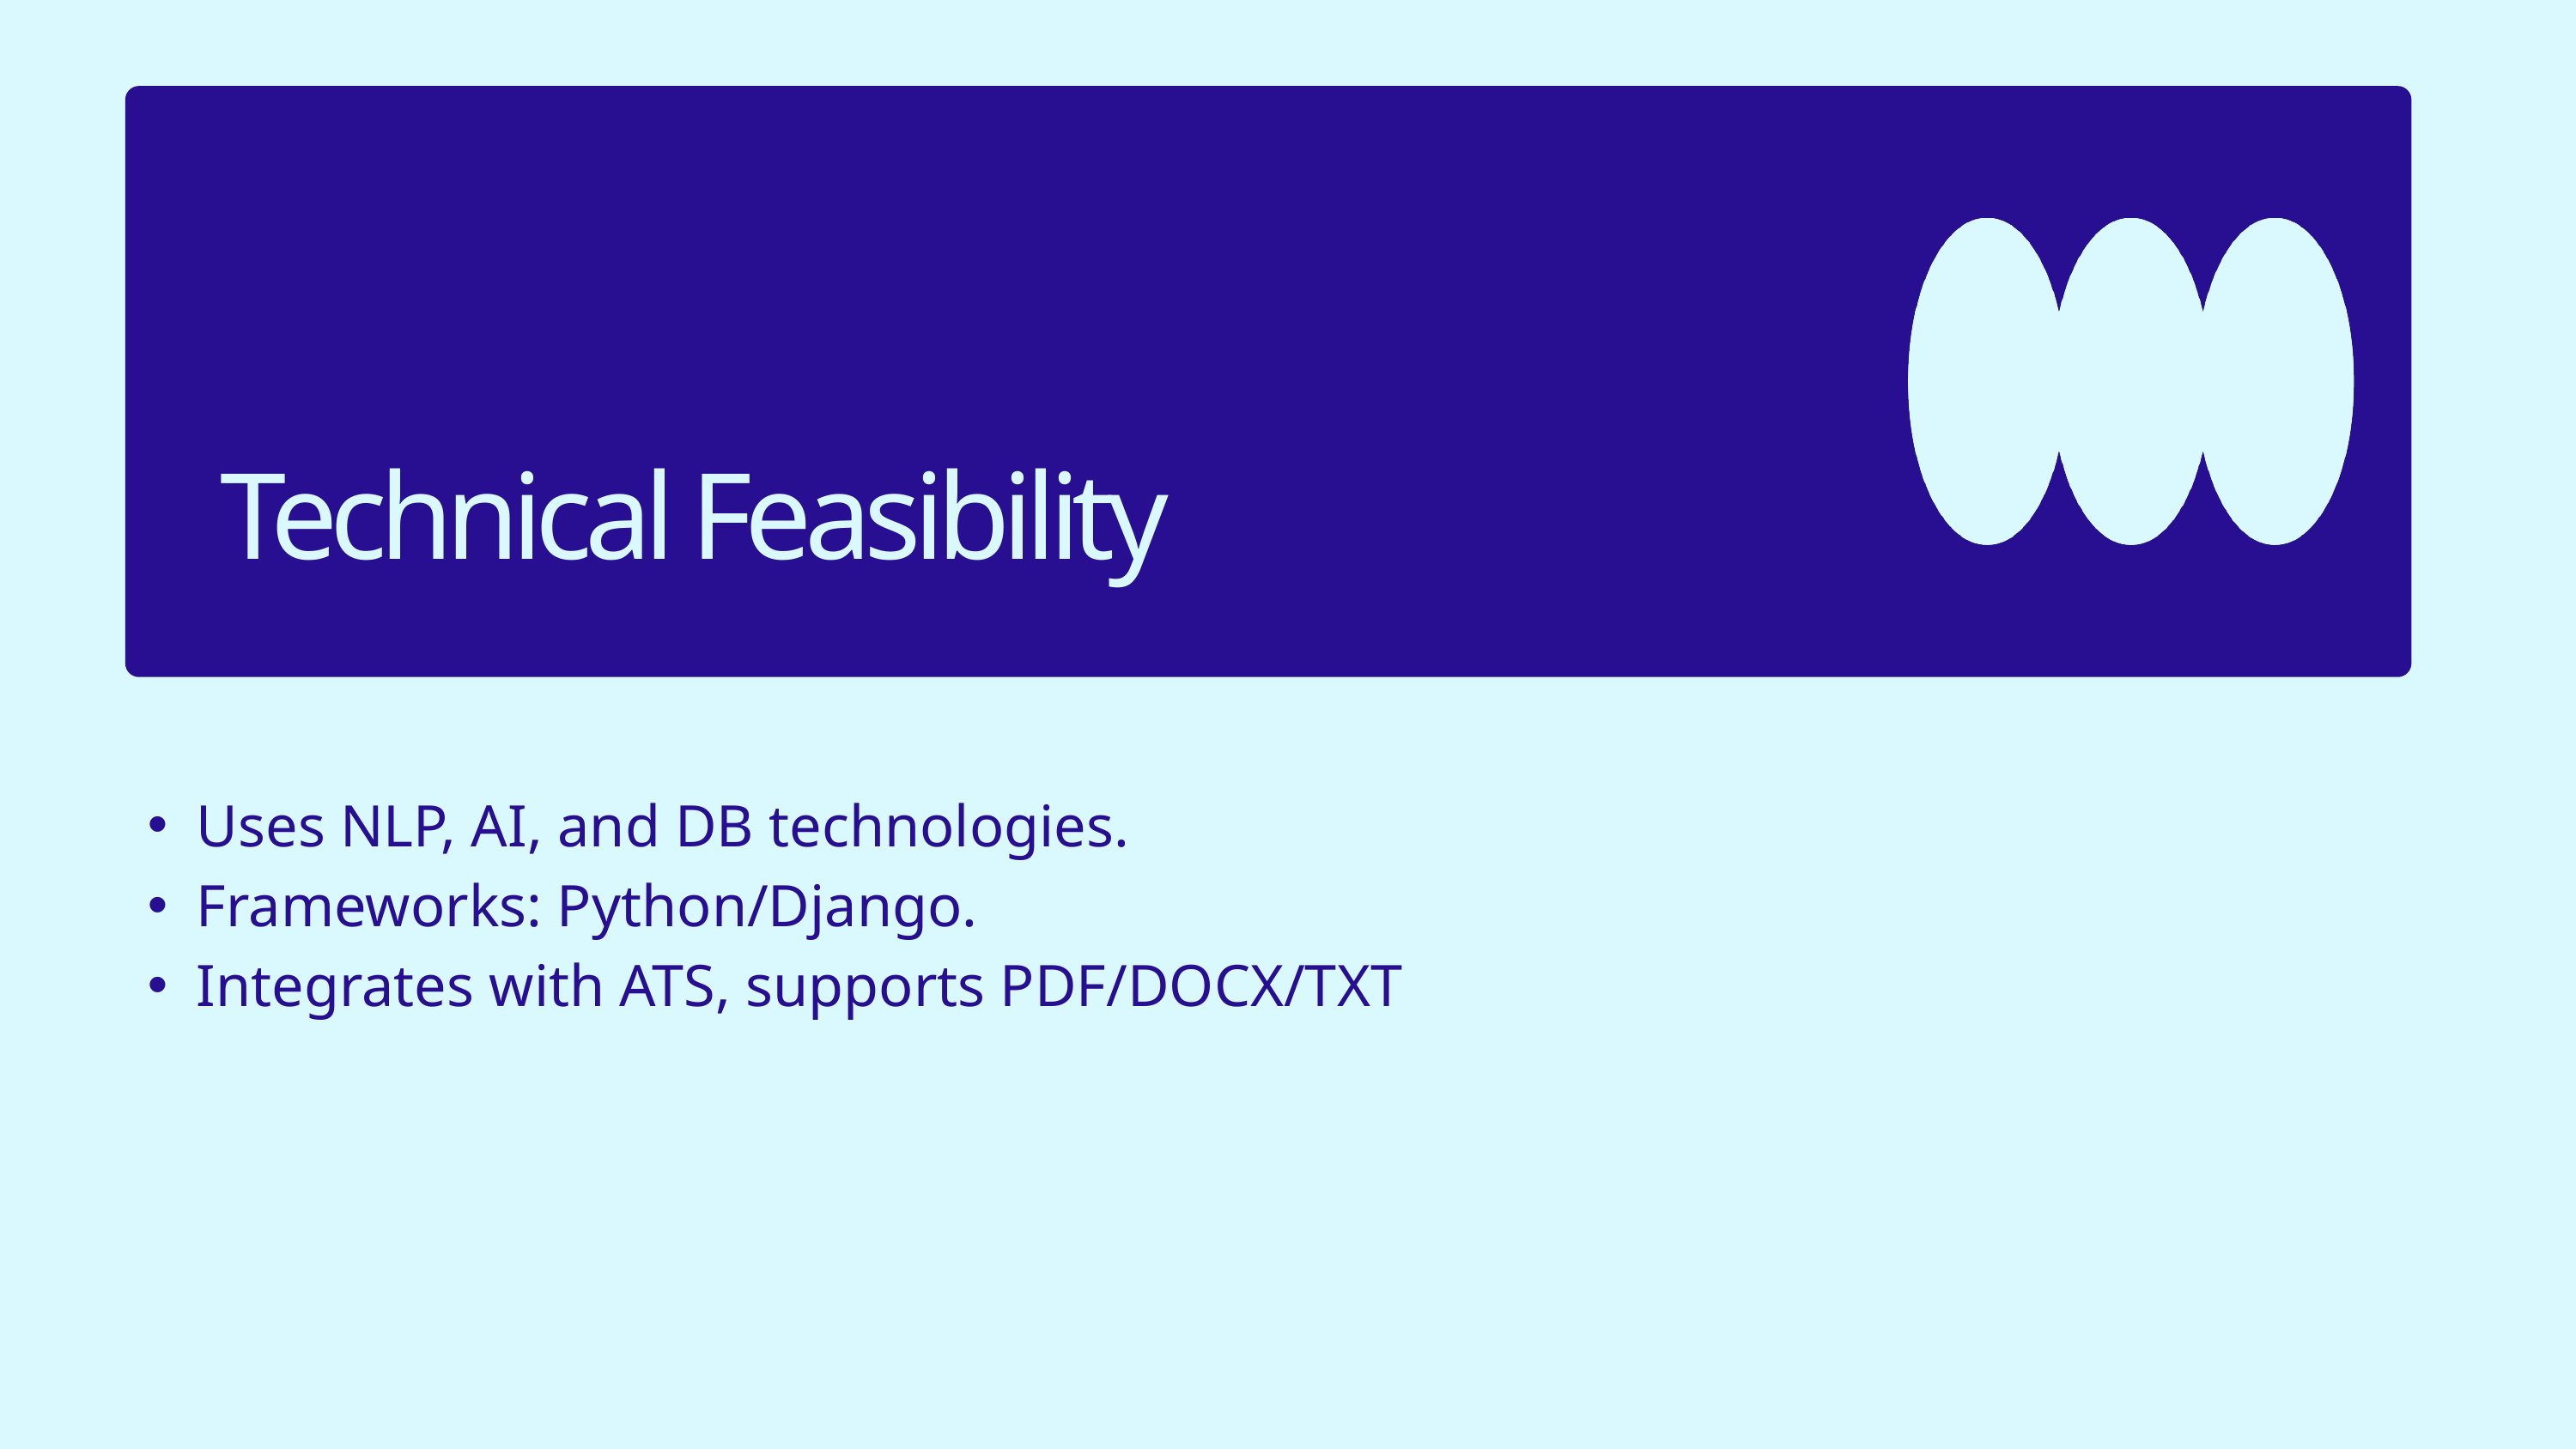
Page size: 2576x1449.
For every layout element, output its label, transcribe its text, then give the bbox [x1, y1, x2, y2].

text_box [125, 85, 2412, 677]
text_box Uses NLP, AI, and DB technologies. Frameworks: Python/Django. Integrates with ATS, supports PDF/DOCX/TXT [99, 778, 2178, 1019]
